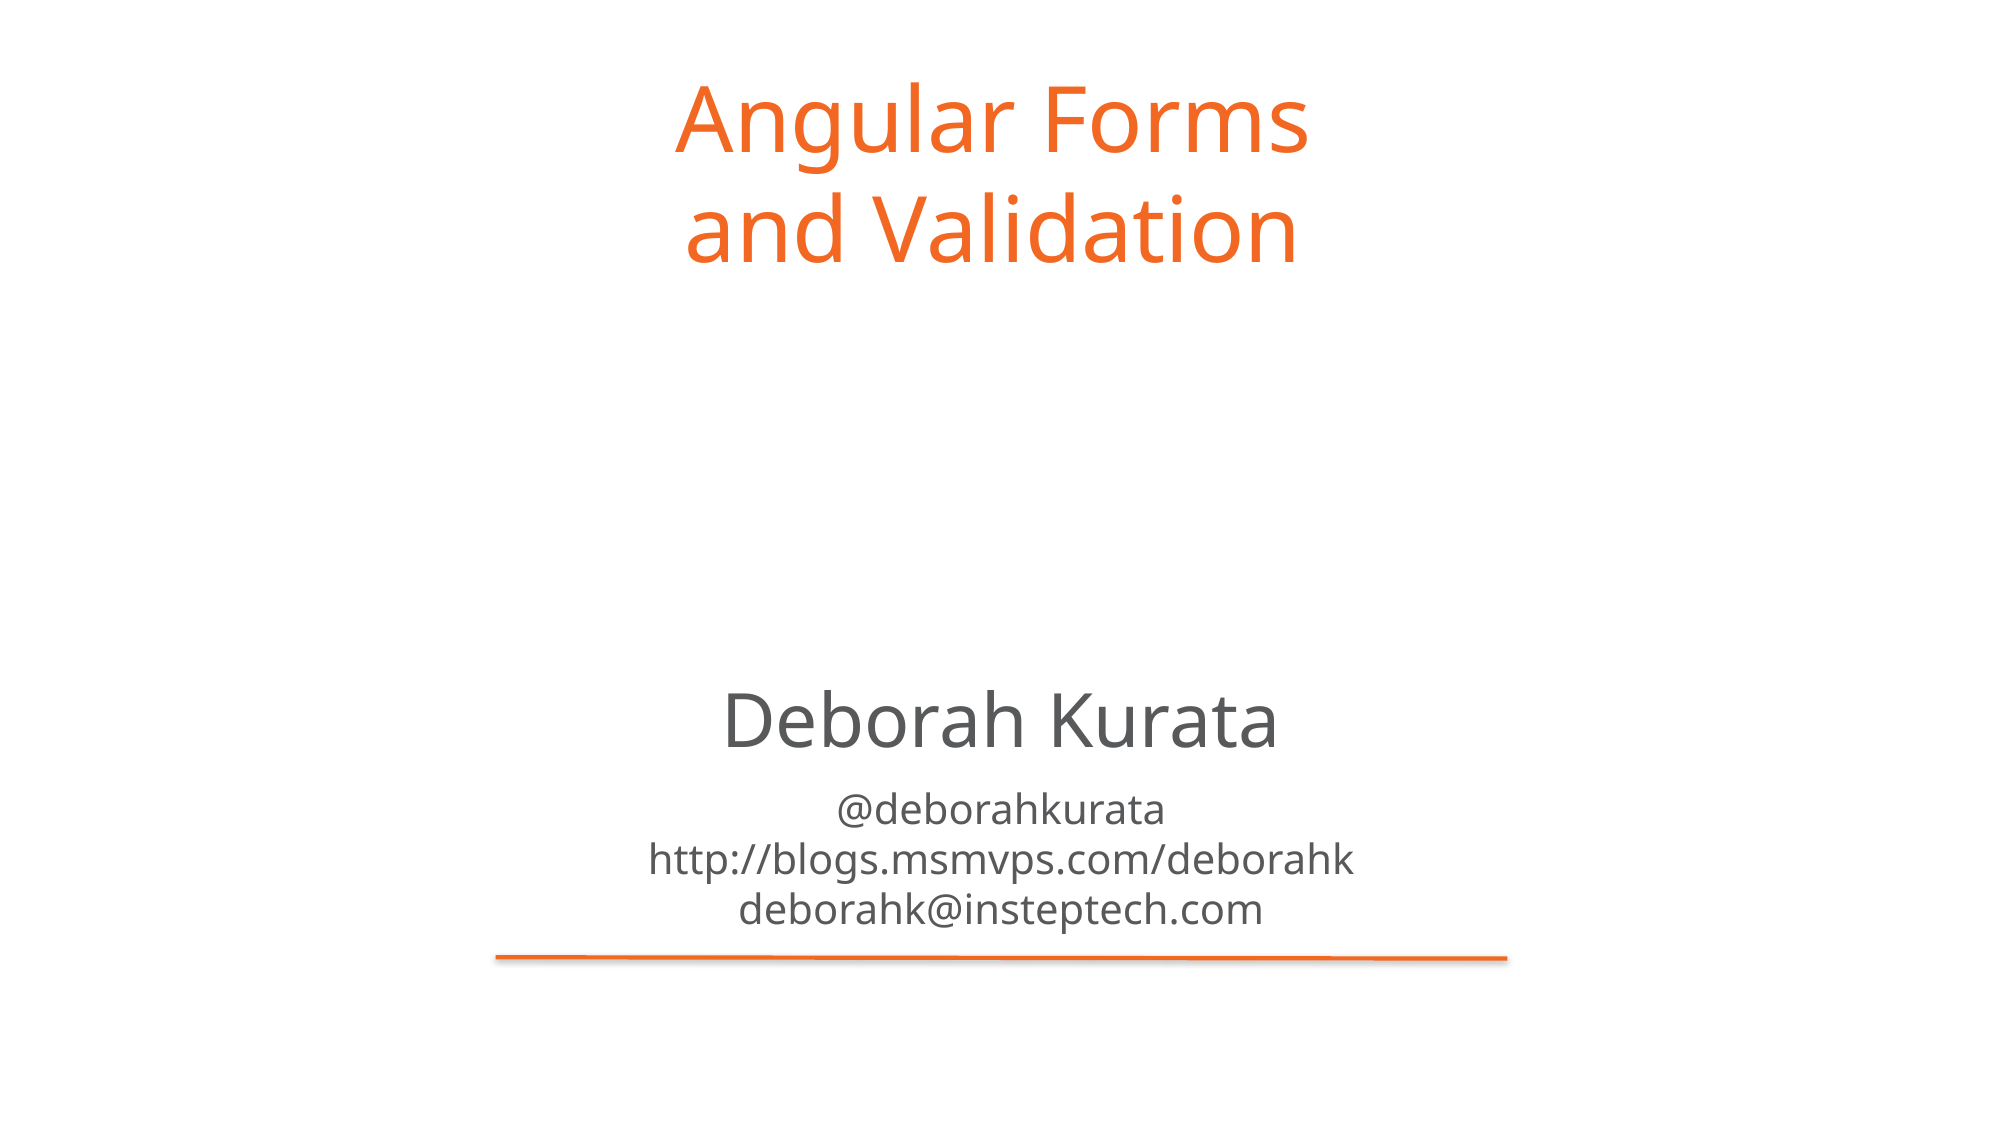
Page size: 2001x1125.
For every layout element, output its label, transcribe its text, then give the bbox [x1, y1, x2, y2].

list @deborahkurata http://blogs.msmvps.com/deborahk deborahk@insteptech.com [495, 783, 1508, 932]
title Angular Forms and Validation [99, 30, 1903, 289]
list Deborah Kurata [494, 672, 1507, 772]
